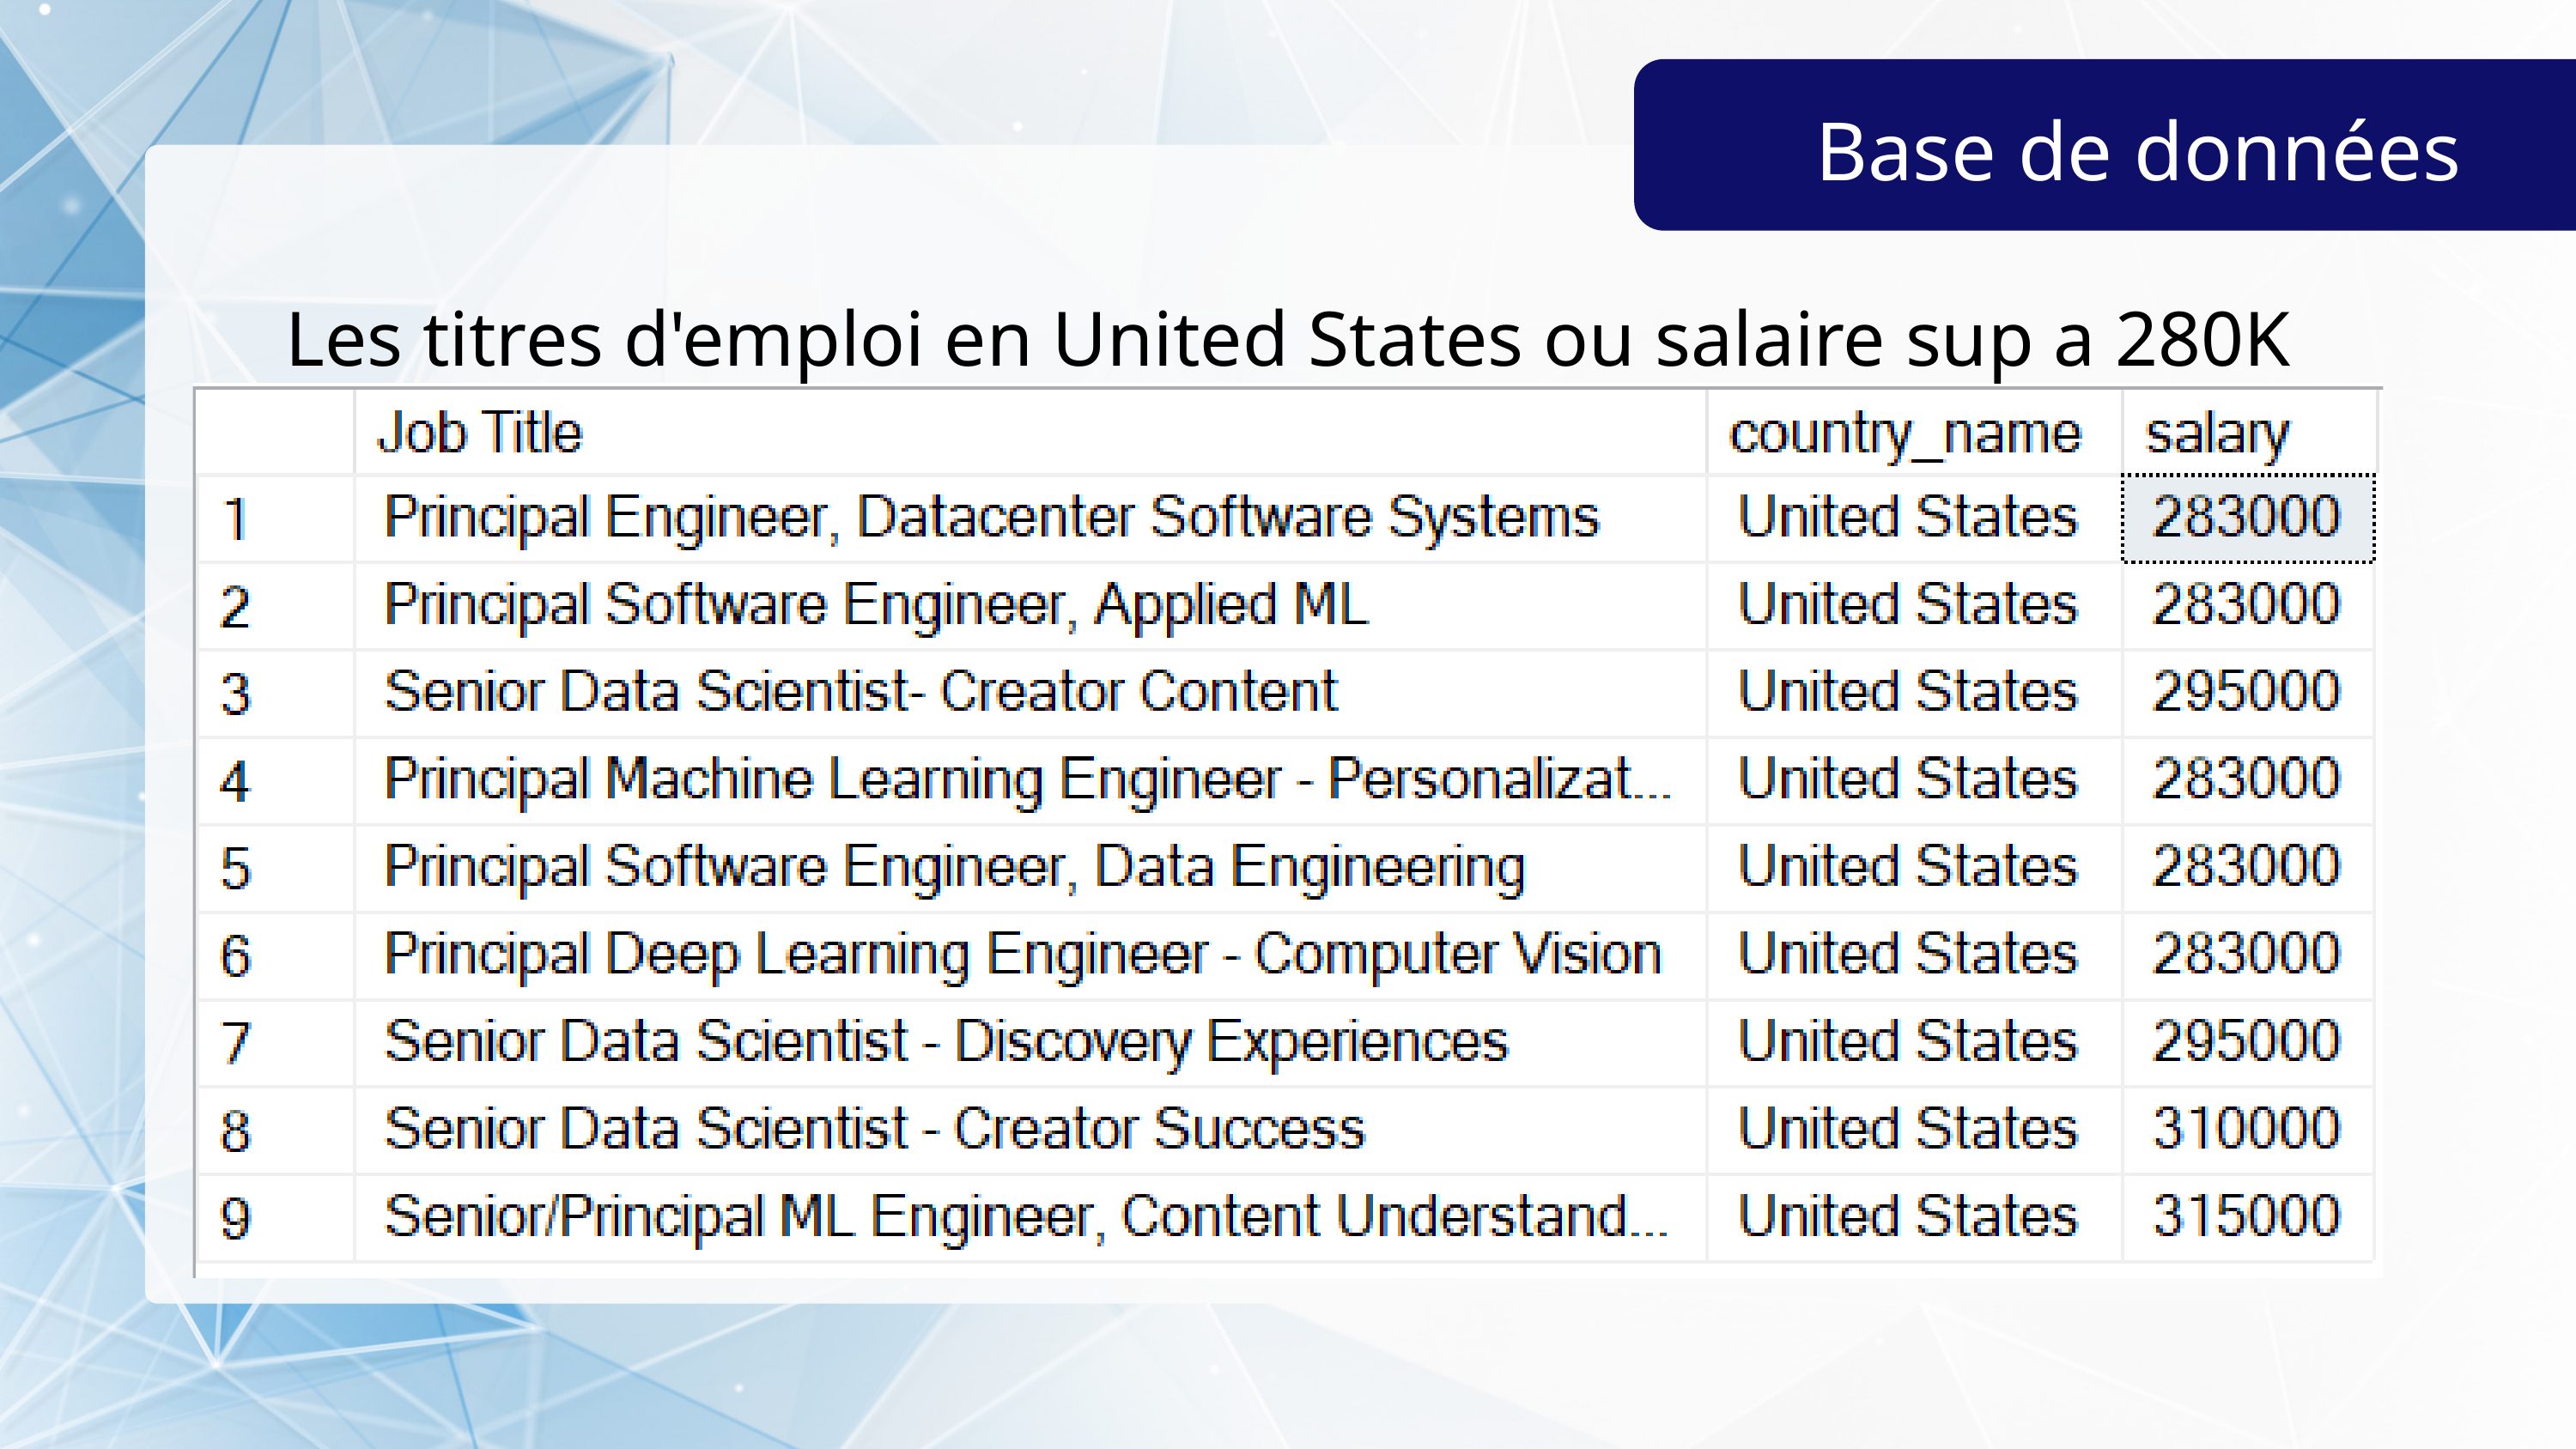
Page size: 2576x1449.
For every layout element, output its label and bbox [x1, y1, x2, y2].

text_box [1633, 58, 2576, 231]
text_box [144, 144, 2432, 1304]
text_box [0, 0, 2576, 1449]
